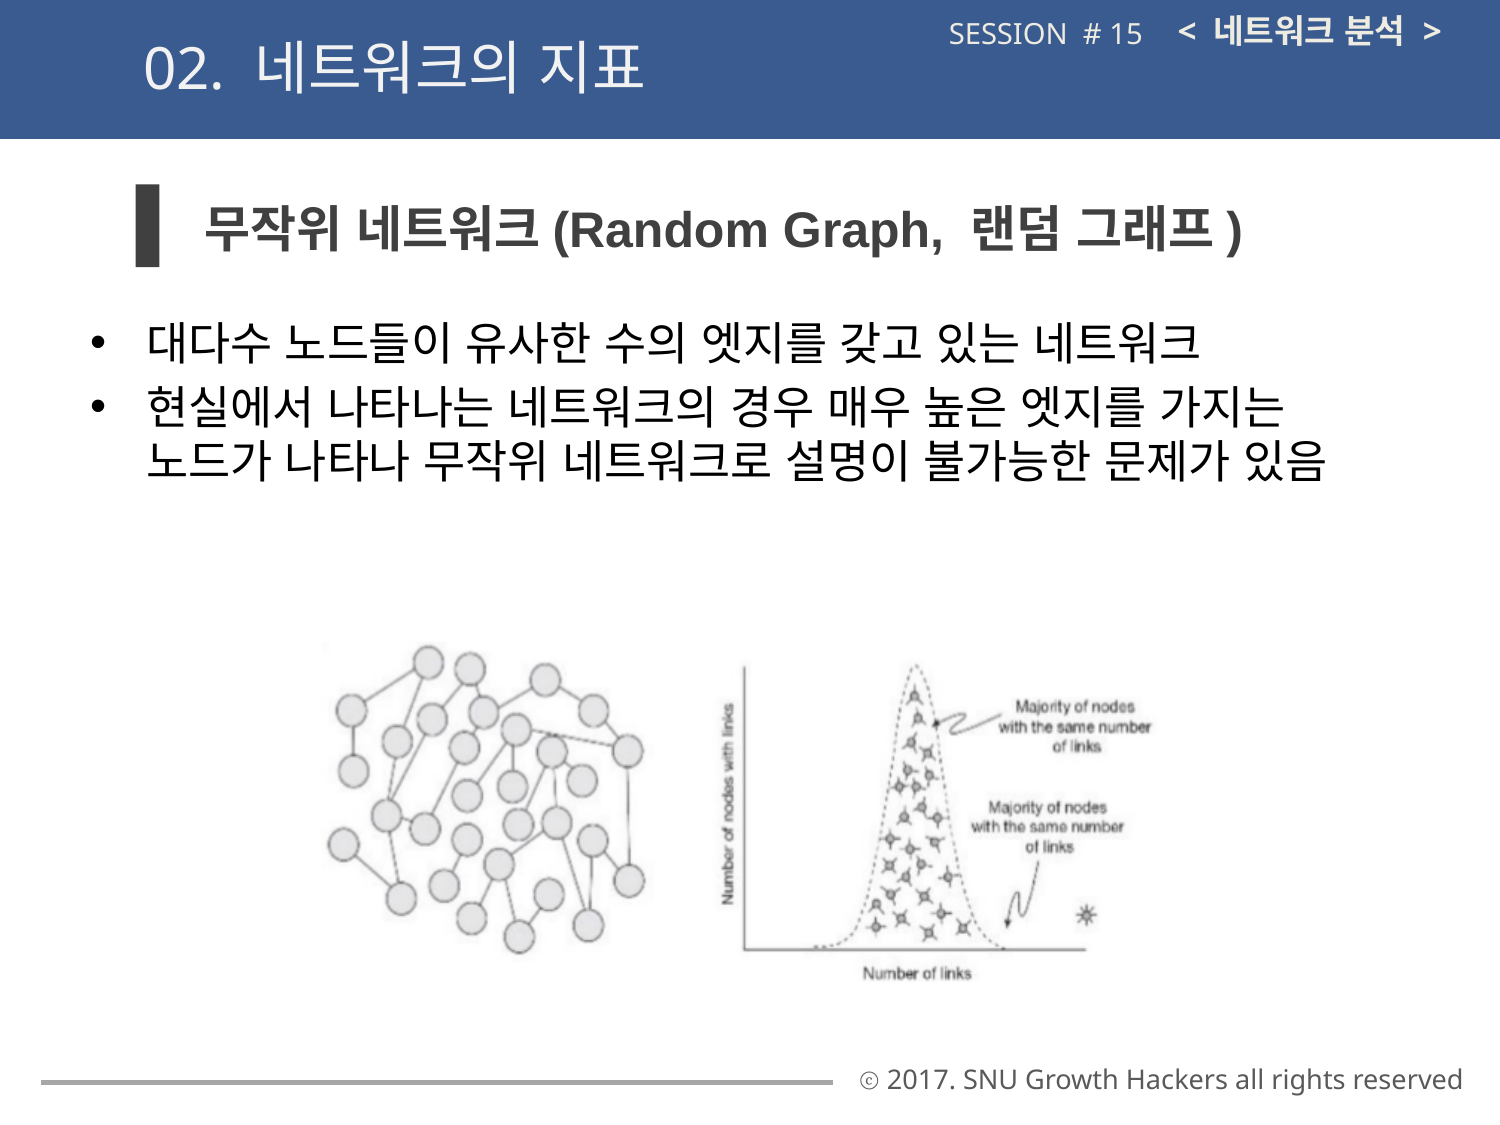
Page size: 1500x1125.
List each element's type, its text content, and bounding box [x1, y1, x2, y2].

picture [254, 597, 1246, 1015]
text_box 02. 네트워크의 지표 [128, 23, 661, 109]
text_box ⓒ 2017. SNU Growth Hackers all rights reserved [844, 1055, 1495, 1103]
text_box 무작위 네트워크(Random Graph, 랜덤 그래프) [189, 189, 1258, 265]
text_box [134, 182, 161, 269]
text_box < 네트워크 분석 > [1162, 2, 1457, 58]
text_box [0, 0, 1500, 139]
text_box SESSION # 15 [934, 7, 1166, 58]
list 대다수 노드들이 유사한 수의 엣지를 갖고 있는 네트워크 현실에서 나타나는 네트워크의 경우 매우 높은 엣지를 가지는 노드가 나타나 무작위 네트워크로 설명이 불가능한 문제가 있음 [75, 306, 1425, 1005]
